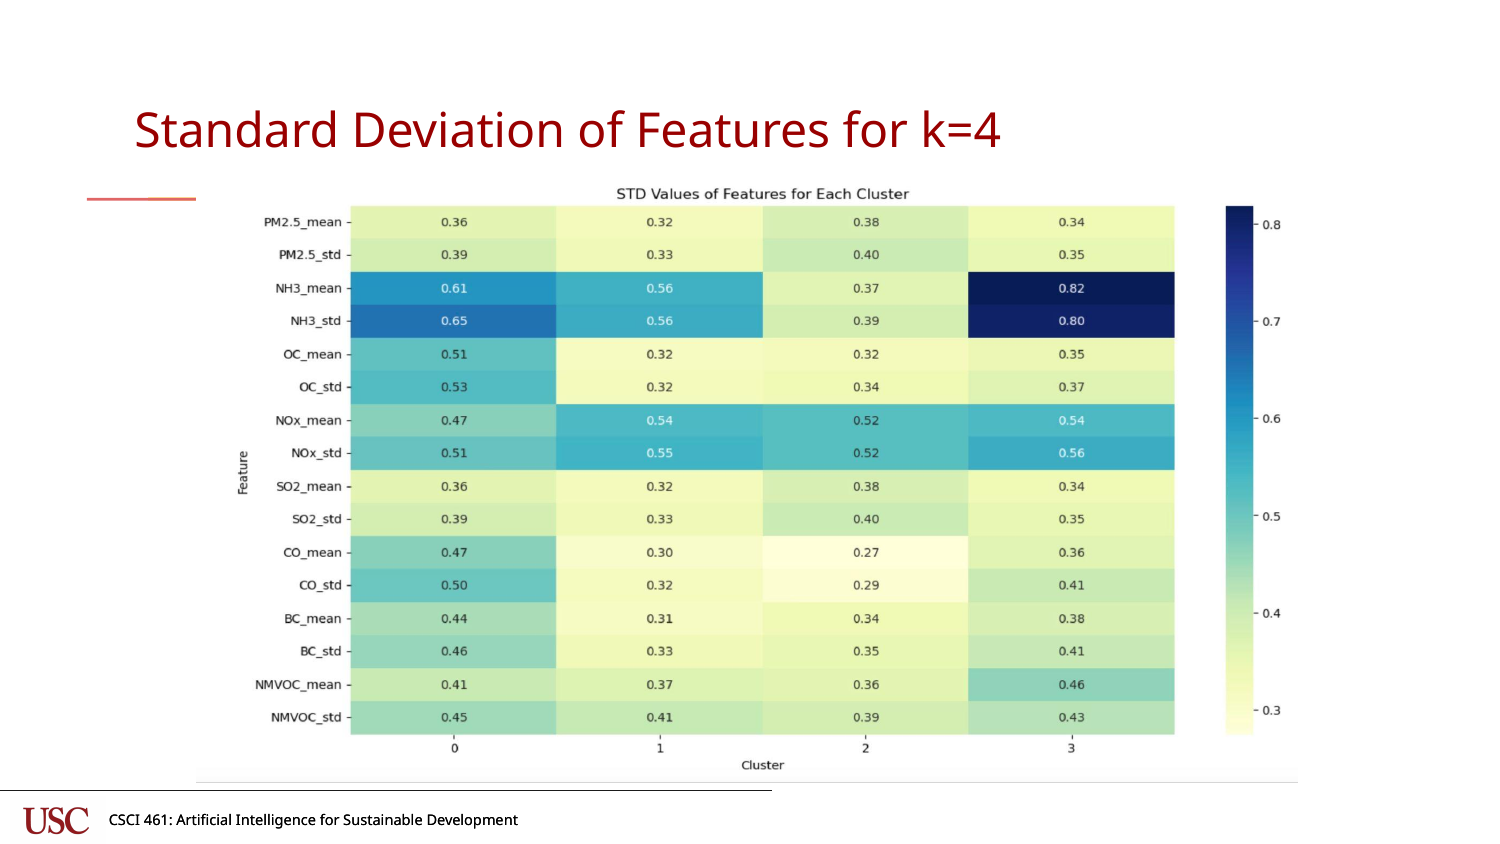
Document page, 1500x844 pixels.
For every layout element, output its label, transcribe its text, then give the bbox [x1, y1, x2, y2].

picture [196, 178, 1299, 784]
title Standard Deviation of Features for k=4 [119, 84, 1381, 173]
picture [10, 796, 106, 844]
